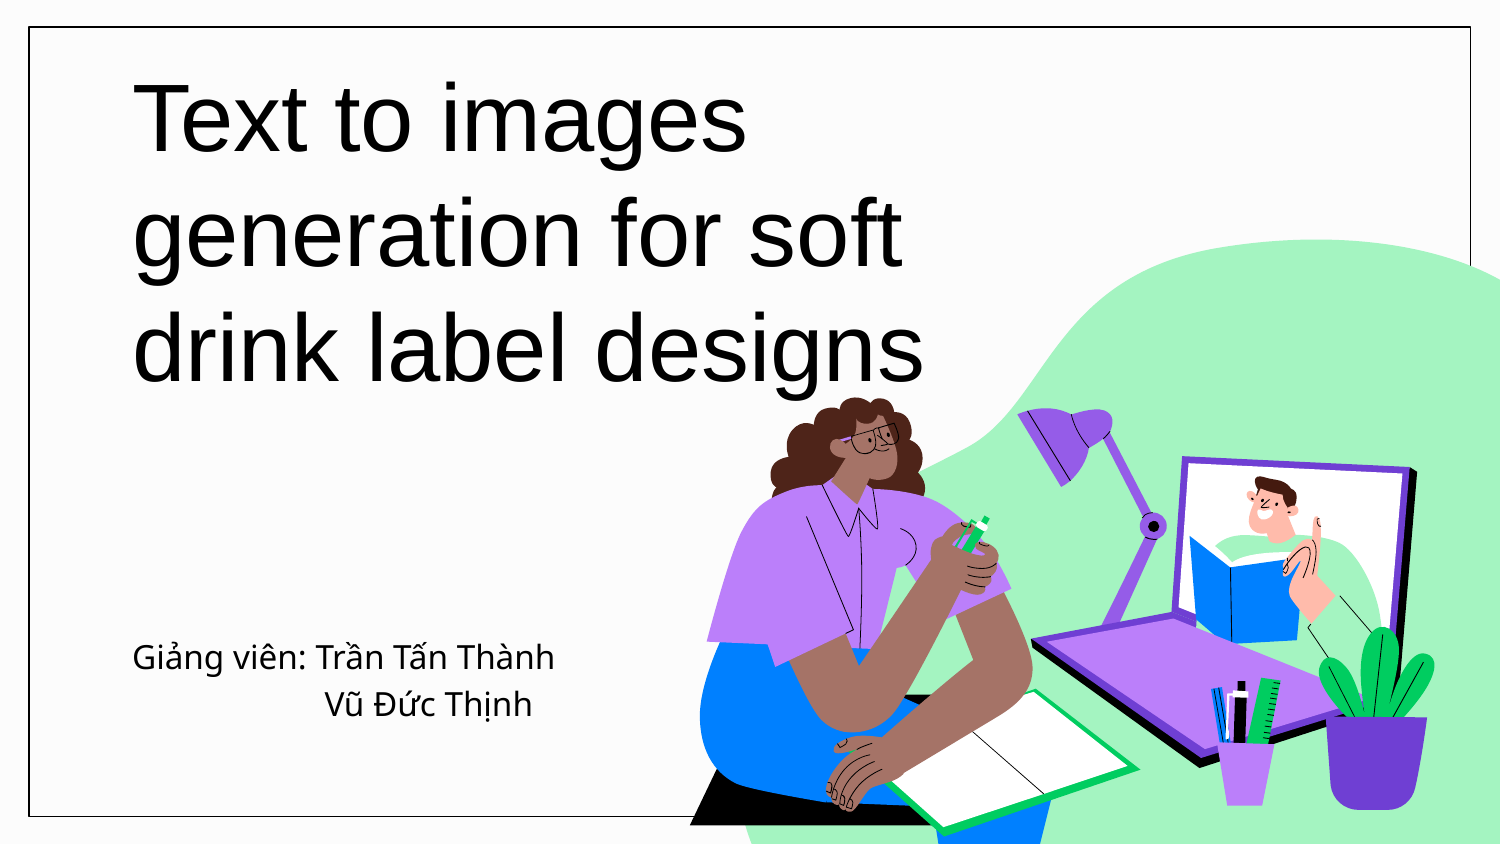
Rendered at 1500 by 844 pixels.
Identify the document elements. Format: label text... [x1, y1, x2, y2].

title Text to images generation for soft drink label designs [116, 57, 1060, 516]
subtitle Giảng viên: Trần Tấn Thành Vũ Đức Thịnh [116, 615, 591, 740]
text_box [689, 239, 1500, 844]
